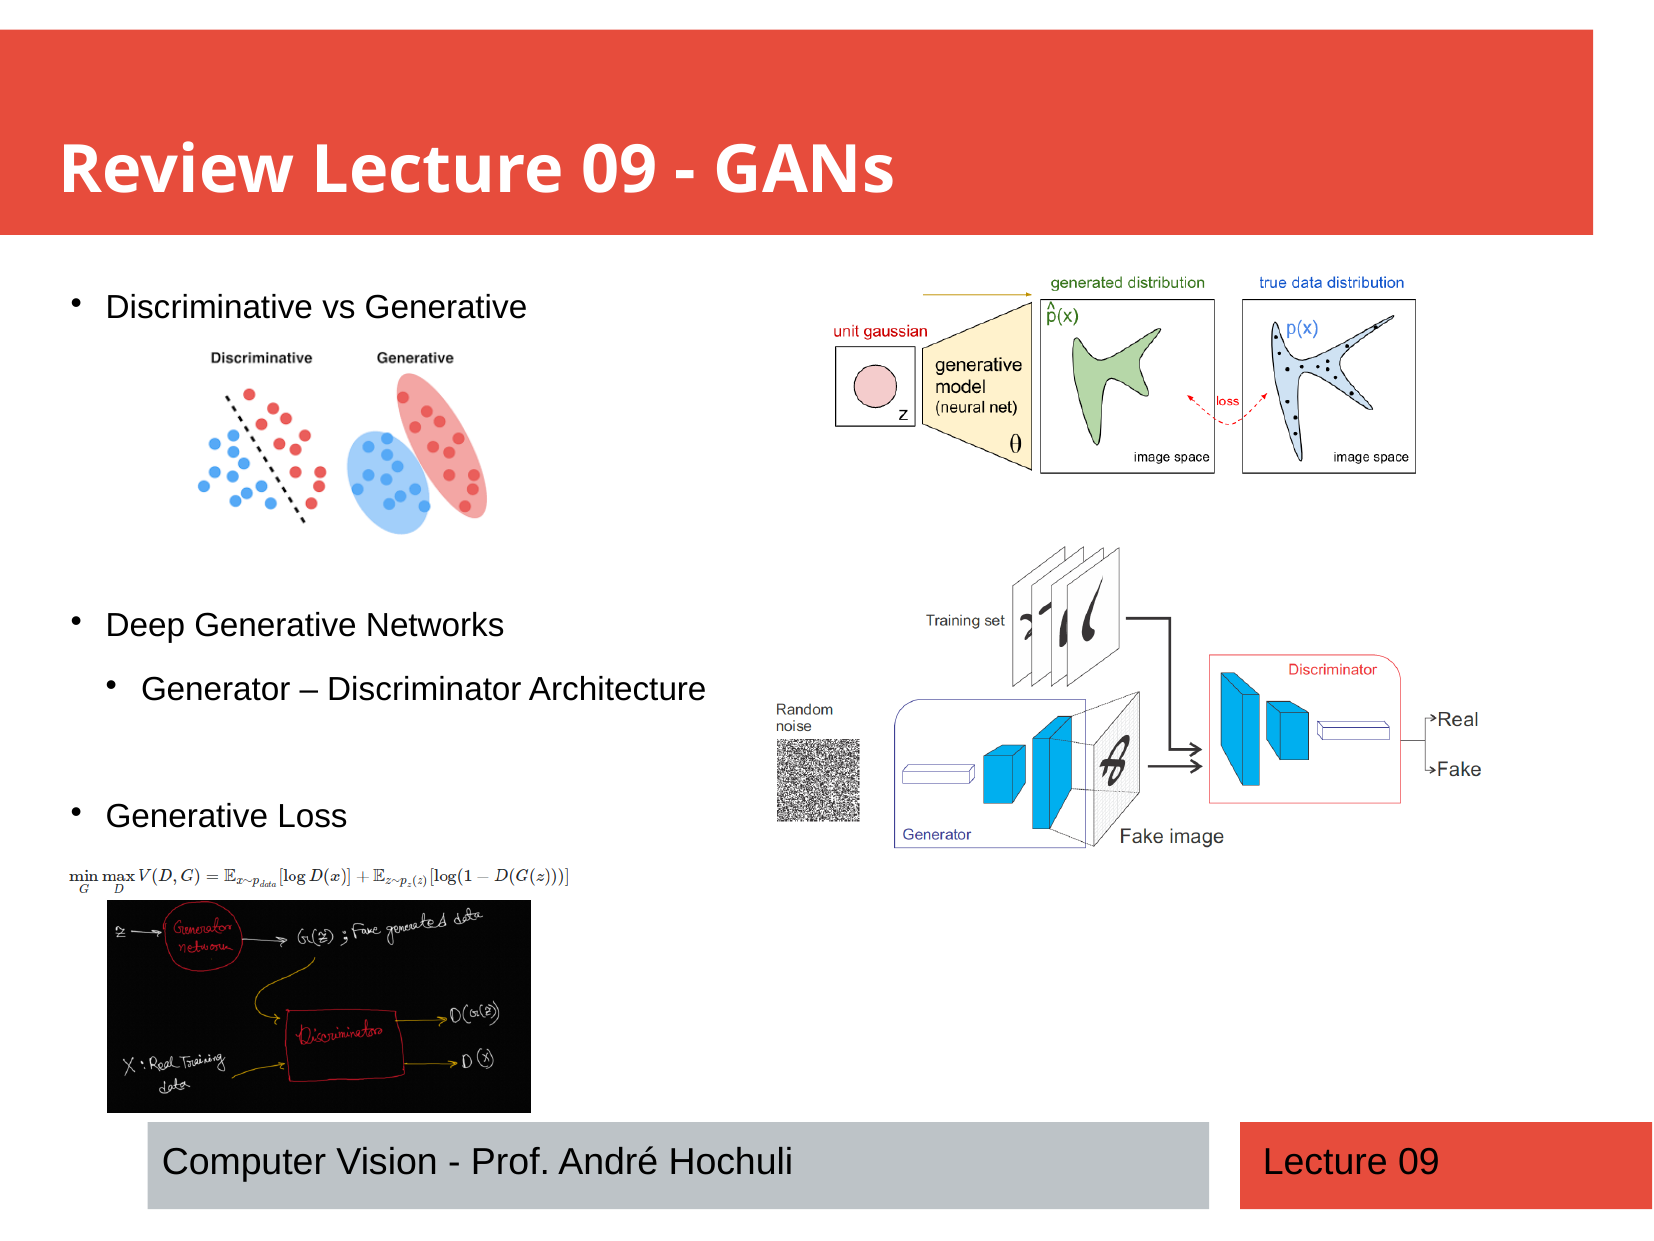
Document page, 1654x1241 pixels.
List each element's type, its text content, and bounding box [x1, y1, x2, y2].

text_box Review Lecture 09 - GANs [59, 59, 1594, 206]
picture [195, 349, 488, 537]
text_box Discriminative vs Generative Deep Generative Networks Generator – Discriminator Architecture Generative Loss [70, 285, 1575, 1052]
text_box Computer Vision - Prof. André Hochuli [147, 1129, 1204, 1189]
picture [749, 518, 1501, 874]
text_box Lecture 09 [1248, 1129, 1622, 1189]
picture [63, 854, 575, 1114]
picture [824, 262, 1426, 486]
